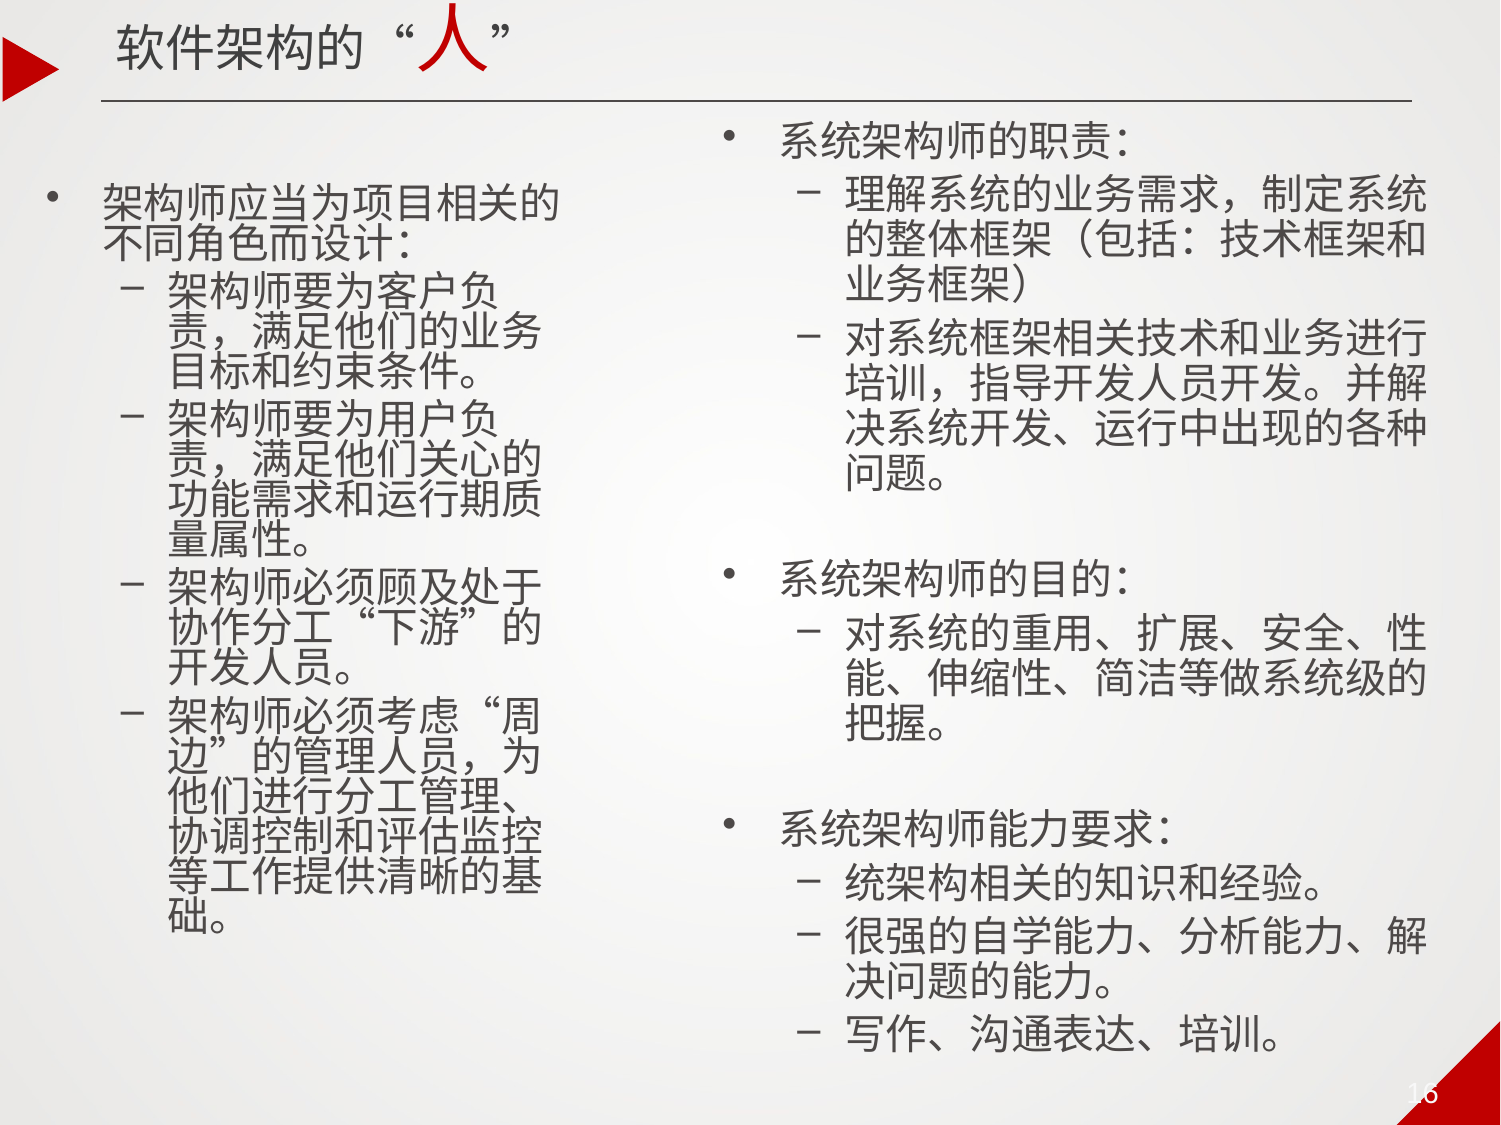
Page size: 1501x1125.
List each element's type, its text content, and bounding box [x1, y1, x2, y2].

text_box 软件架构的“人” [100, 0, 1394, 89]
text_box [2, 36, 60, 102]
list 架构师应当为项目相关的不同角色而设计： 架构师要为客户负责，满足他们的业务目标和约束条件。 架构师要为用户负责，满足他们关心的功能需求和运行期质量属性。 架构师必须顾及处于协作分工“下游”的开发人员。 架构师必须考虑“周边”的管理人员，为他们进行分工管理、协调控制和评估监控等工作提供清晰的基础。 [30, 178, 583, 538]
text_box 系统架构师的职责： 理解系统的业务需求，制定系统的整体框架（包括：技术框架和业务框架） 对系统框架相关技术和业务进行培训，指导开发人员开发。并解决系统开发、运行中出现的各种问题。 系统架构师的目的： 对系统的重用、扩展、安全、性能、伸缩性、简洁等做系统级的把握。 系统架构师能力要求： 统架构相关的知识和经验。 很强的自学能力、分析能力、解决问题的能力。 写作、沟通表达、培训。 [707, 113, 1449, 875]
picture [0, 0, 1501, 1125]
picture [1426, 1085, 1434, 1092]
